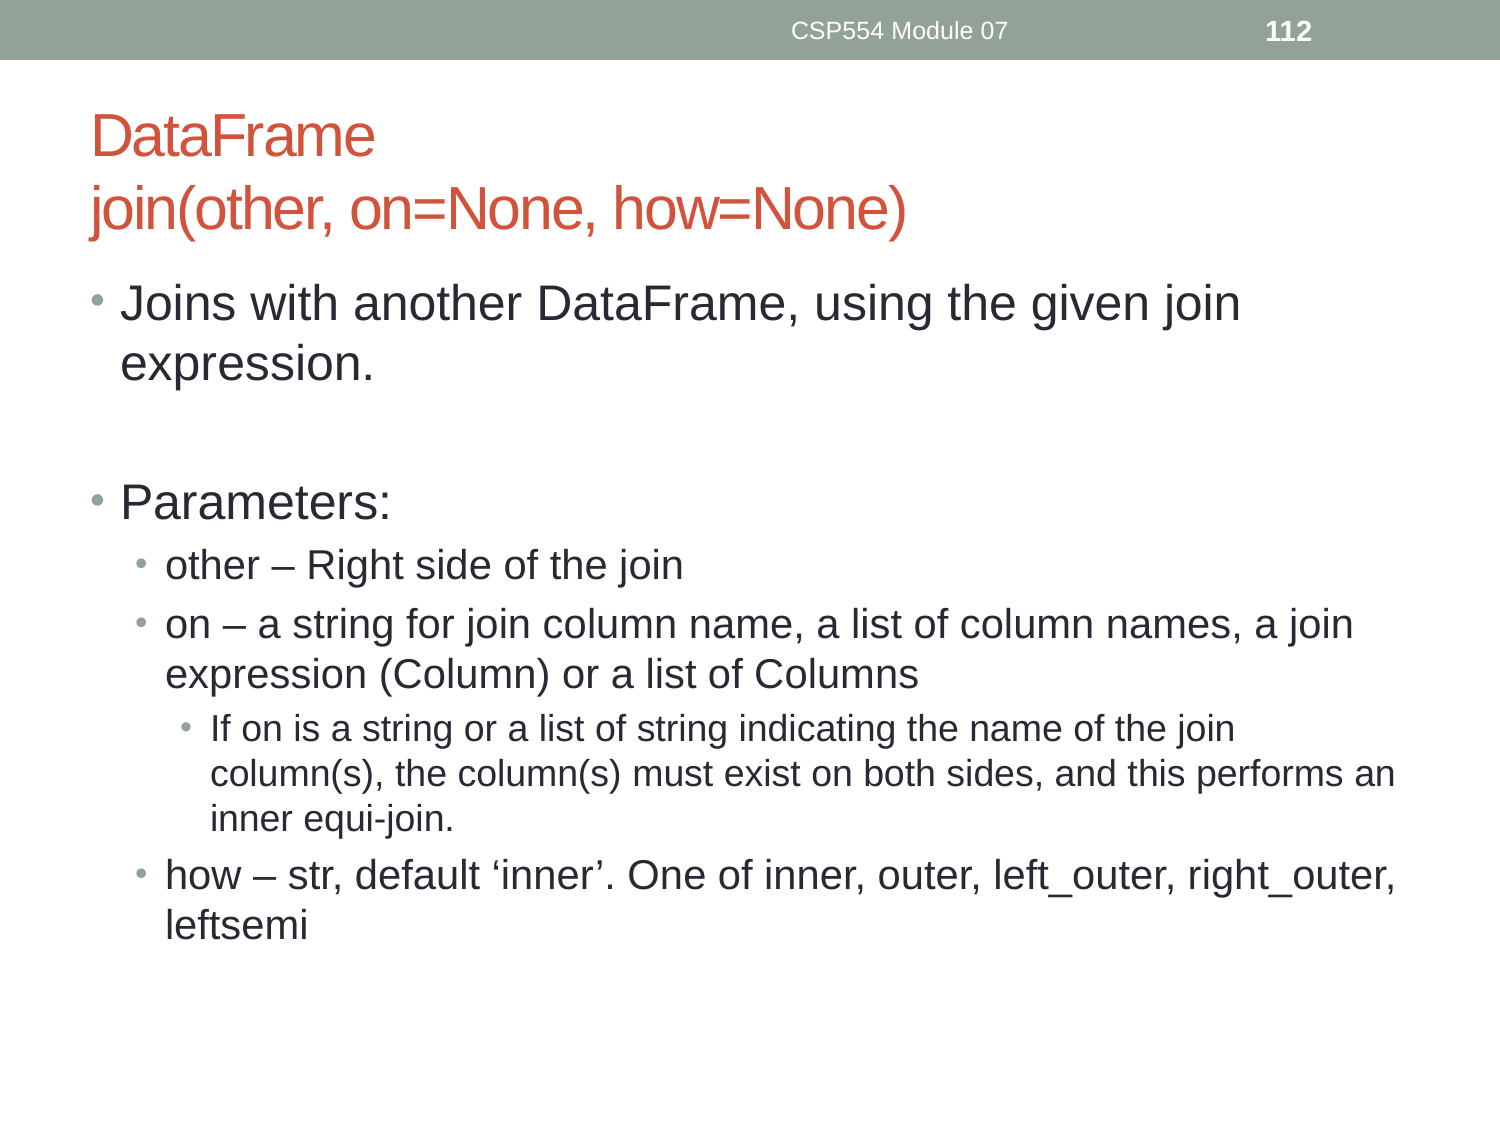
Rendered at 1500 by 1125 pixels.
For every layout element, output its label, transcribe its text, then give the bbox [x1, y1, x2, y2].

title DataFrame join(other, on=None, how=None) [75, 87, 1425, 250]
slide_number 112 [1250, 3, 1425, 57]
footer CSP554 Module 07 [562, 3, 1238, 57]
list Joins with another DataFrame, using the given join expression. Parameters: other – Right side of the join on – a string for join column name, a list of column names, a join expression (Column) or a list of Columns If on is a string or a list of string indicating the name of the join column(s), the column(s) must exist on both sides, and this performs an inner equi-join. how – str, default ‘inner’. One of inner, outer, left_outer, right_outer, leftsemi [75, 262, 1425, 1063]
